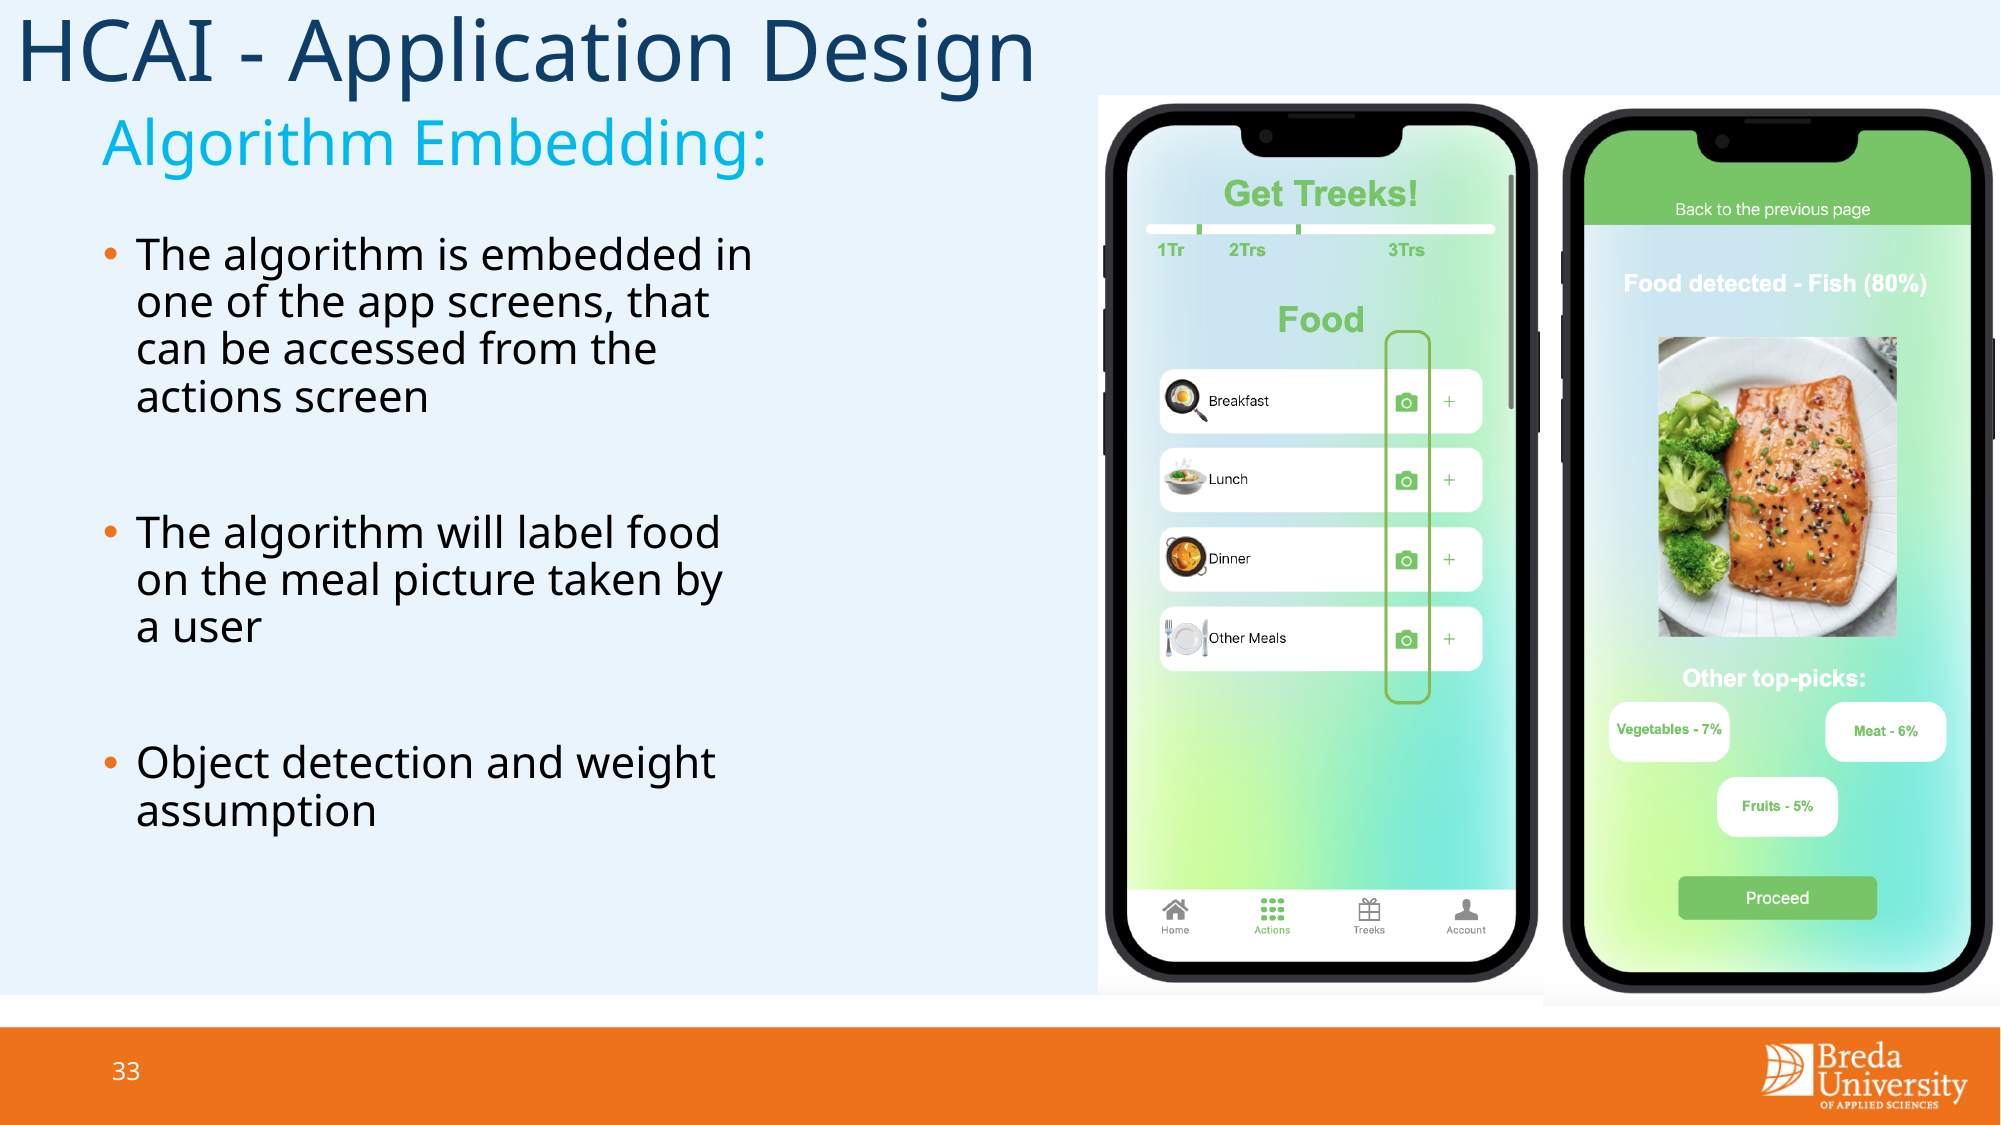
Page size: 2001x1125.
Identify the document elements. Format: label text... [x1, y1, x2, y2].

list Algorithm Embedding: [88, 143, 1098, 182]
slide_number 33 [97, 1042, 198, 1103]
list The algorithm is embedded in one of the app screens, that can be accessed from the actions screen The algorithm will label food on the meal picture taken by a user Object detection and weight assumption [88, 224, 776, 948]
picture [0, 0, 2001, 1125]
title HCAI - Application Design [0, 0, 1829, 143]
